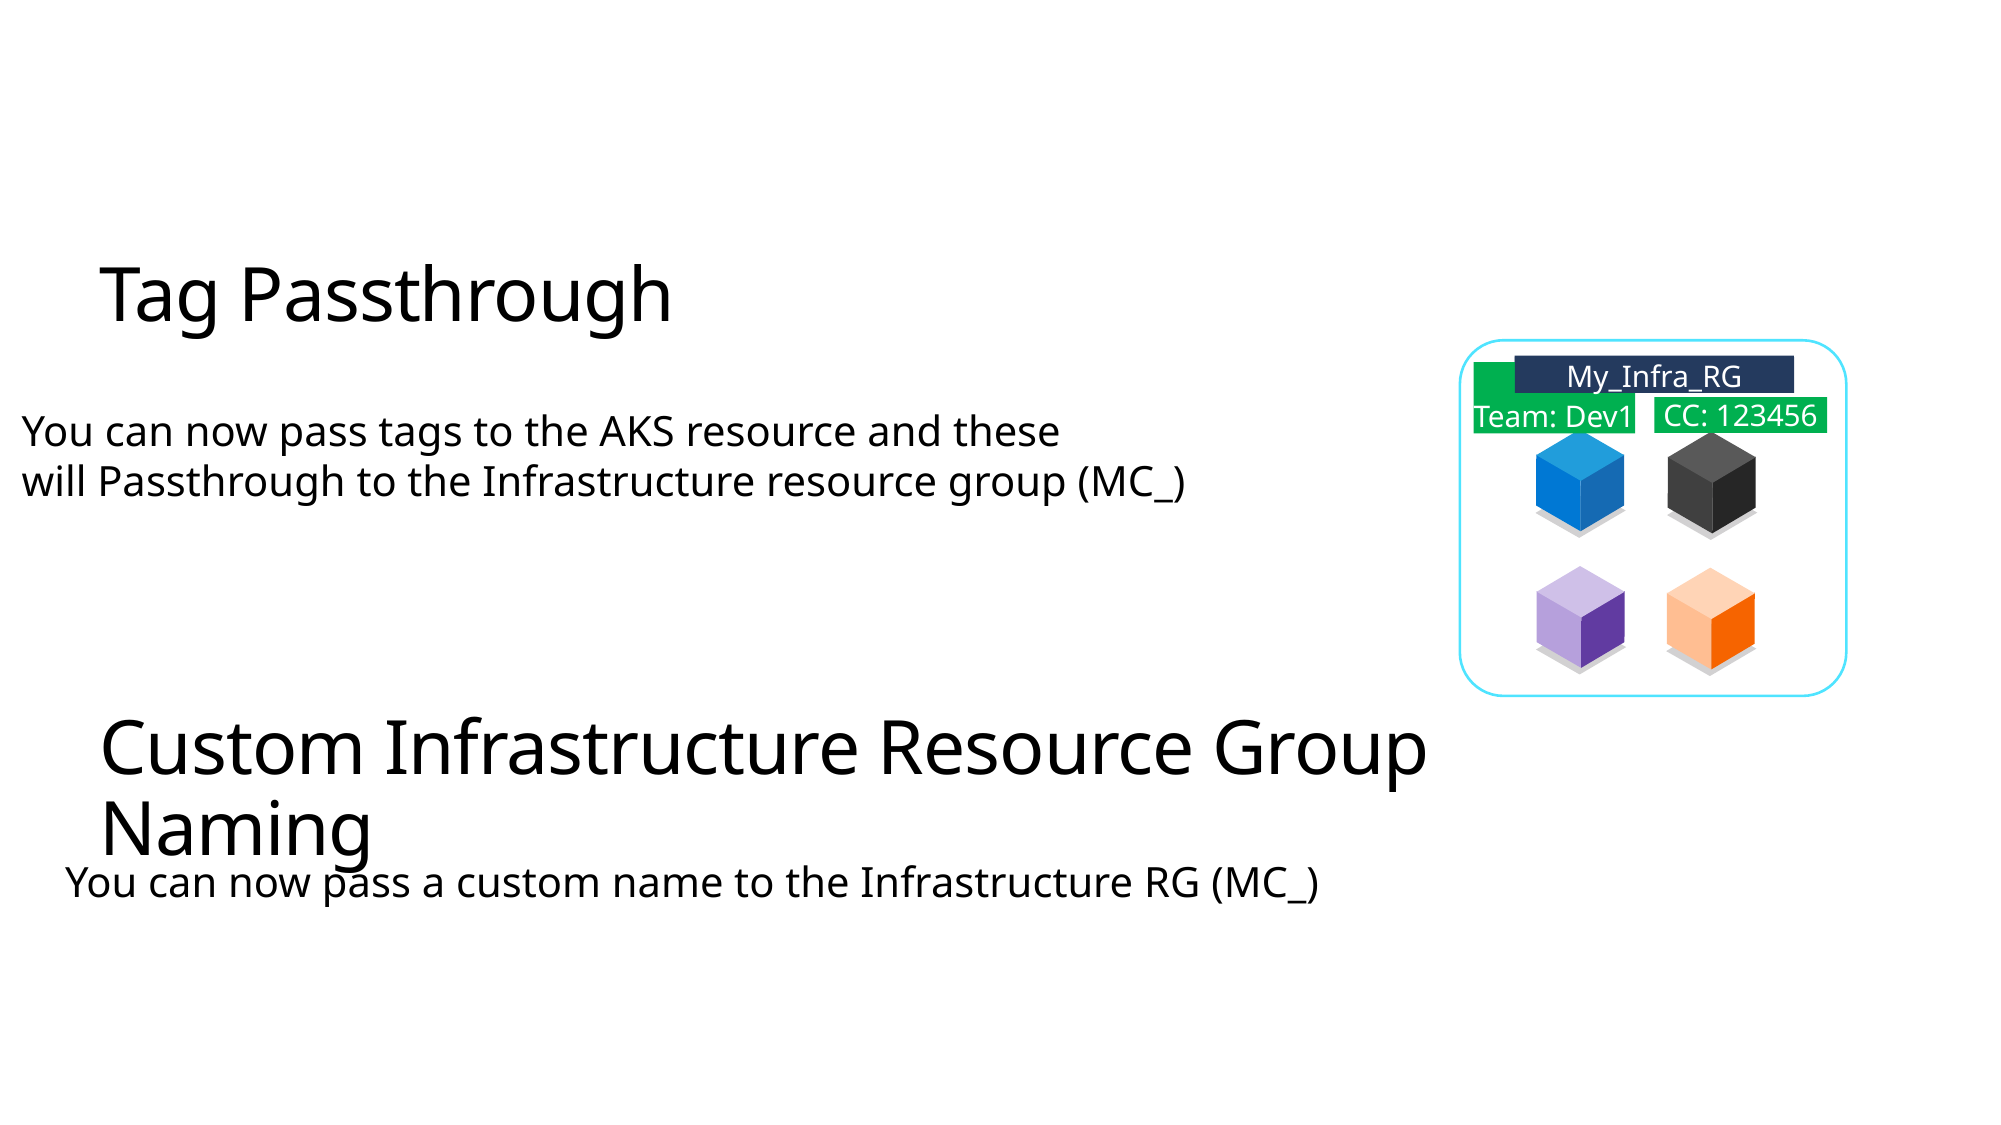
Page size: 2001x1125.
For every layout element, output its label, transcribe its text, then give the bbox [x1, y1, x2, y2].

text_box Custom Infrastructure Resource Group Naming [99, 710, 1502, 868]
text_box My_Infra_RG [1514, 357, 1795, 393]
text_box CC: 123456 [1654, 397, 1828, 433]
text_box [1459, 339, 1848, 697]
text_box Tag Passthrough [99, 257, 1045, 405]
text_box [1535, 565, 1626, 675]
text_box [1535, 429, 1626, 538]
text_box You can now pass a custom name to the Infrastructure RG (MC_) [64, 856, 1320, 907]
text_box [1665, 567, 1756, 676]
text_box You can now pass tags to the AKS resource and these will Passthrough to the Infrastructure resource group (MC_) [21, 405, 1186, 506]
text_box Team: Dev1 [1473, 362, 1636, 434]
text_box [1666, 431, 1757, 540]
